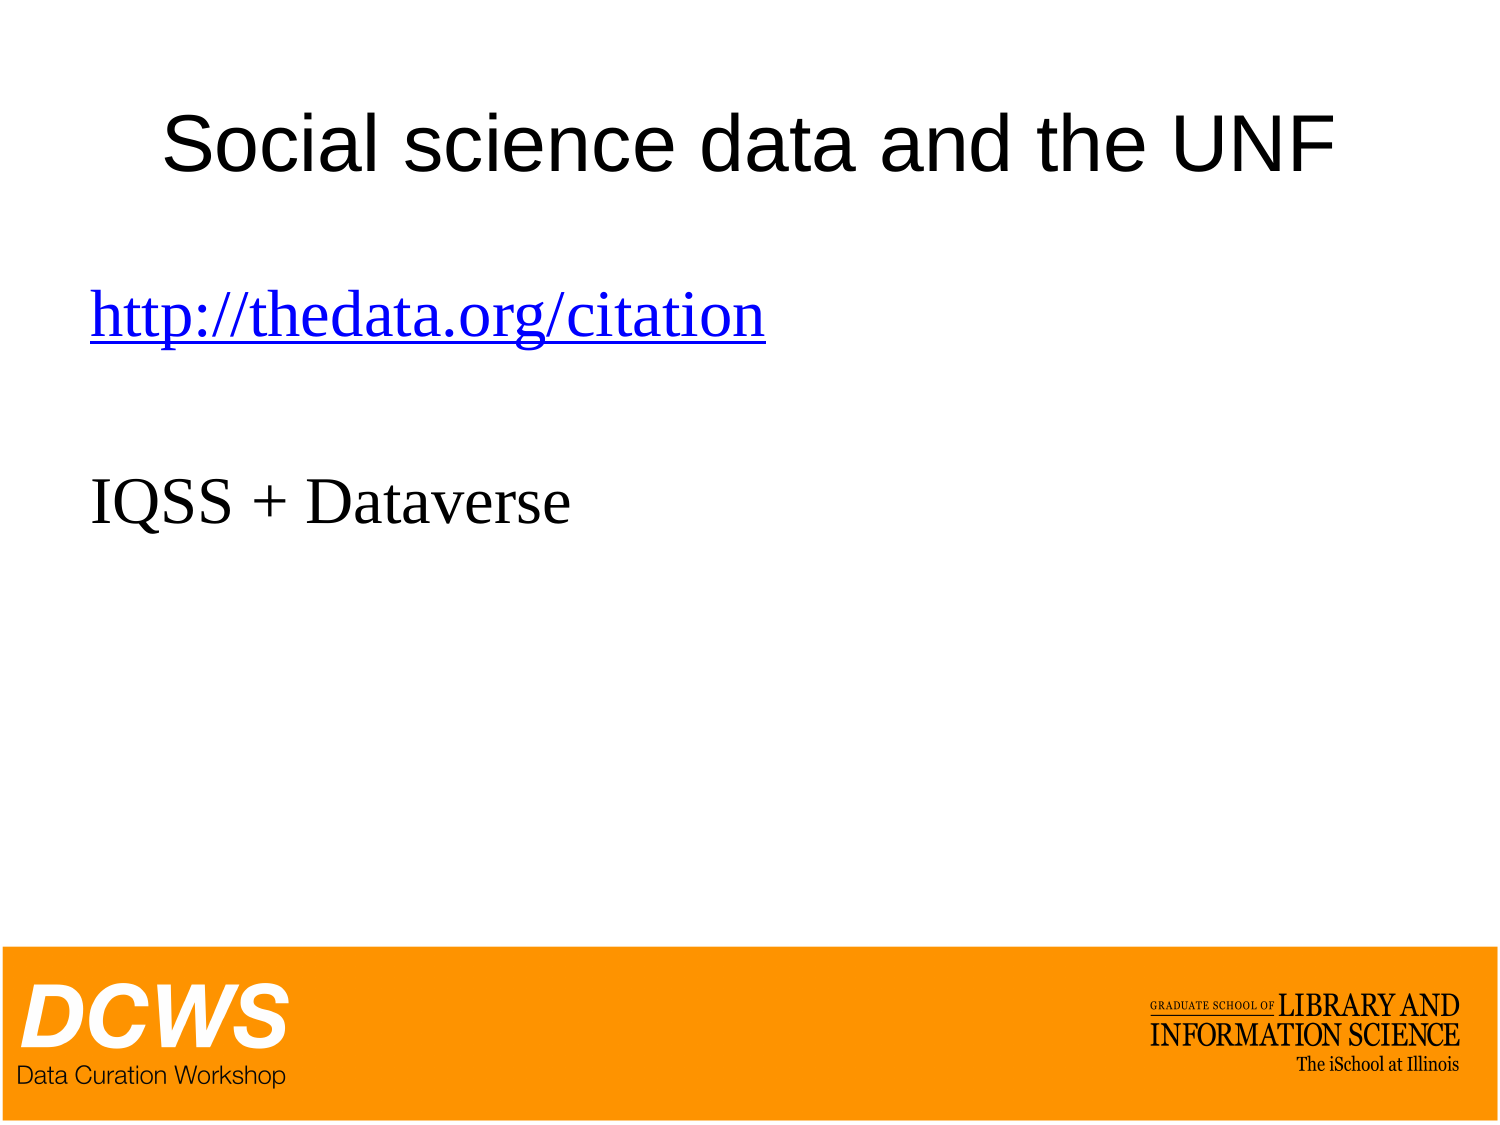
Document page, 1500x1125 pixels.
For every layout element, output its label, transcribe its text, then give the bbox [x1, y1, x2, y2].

list http://thedata.org/citation IQSS + Dataverse [75, 262, 1425, 1005]
picture [0, 944, 1500, 1123]
title Social science data and the UNF [75, 45, 1425, 233]
